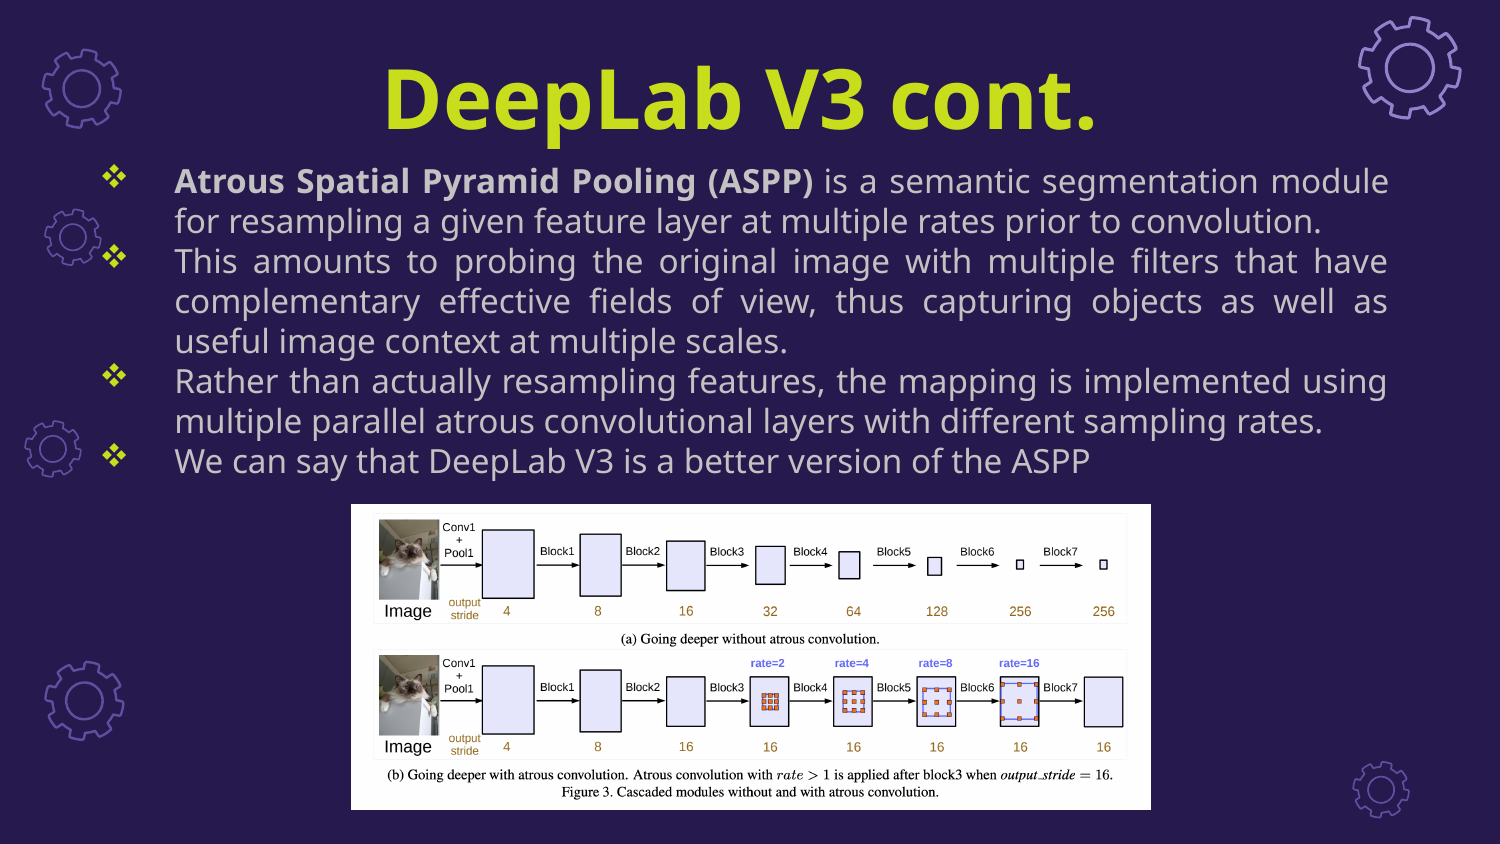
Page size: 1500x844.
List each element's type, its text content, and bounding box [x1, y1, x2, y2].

text_box [44, 660, 125, 742]
text_box [24, 420, 82, 478]
subtitle Atrous Spatial Pyramid Pooling (ASPP) is a semantic segmentation module for resampling a given feature layer at multiple rates prior to convolution. This amounts to probing the original image with multiple filters that have complementary effective fields of view, thus capturing objects as well as useful image context at multiple scales. Rather than actually resampling features, the mapping is implemented using multiple parallel atrous convolutional layers with different sampling rates. We can say that DeepLab V3 is a better version of the ASPP [84, 160, 1406, 525]
picture [351, 504, 1151, 810]
title DeepLab V3 cont. [362, 20, 1118, 160]
text_box [1358, 16, 1462, 120]
text_box [41, 48, 122, 129]
text_box [44, 208, 84, 266]
text_box [1352, 760, 1410, 819]
